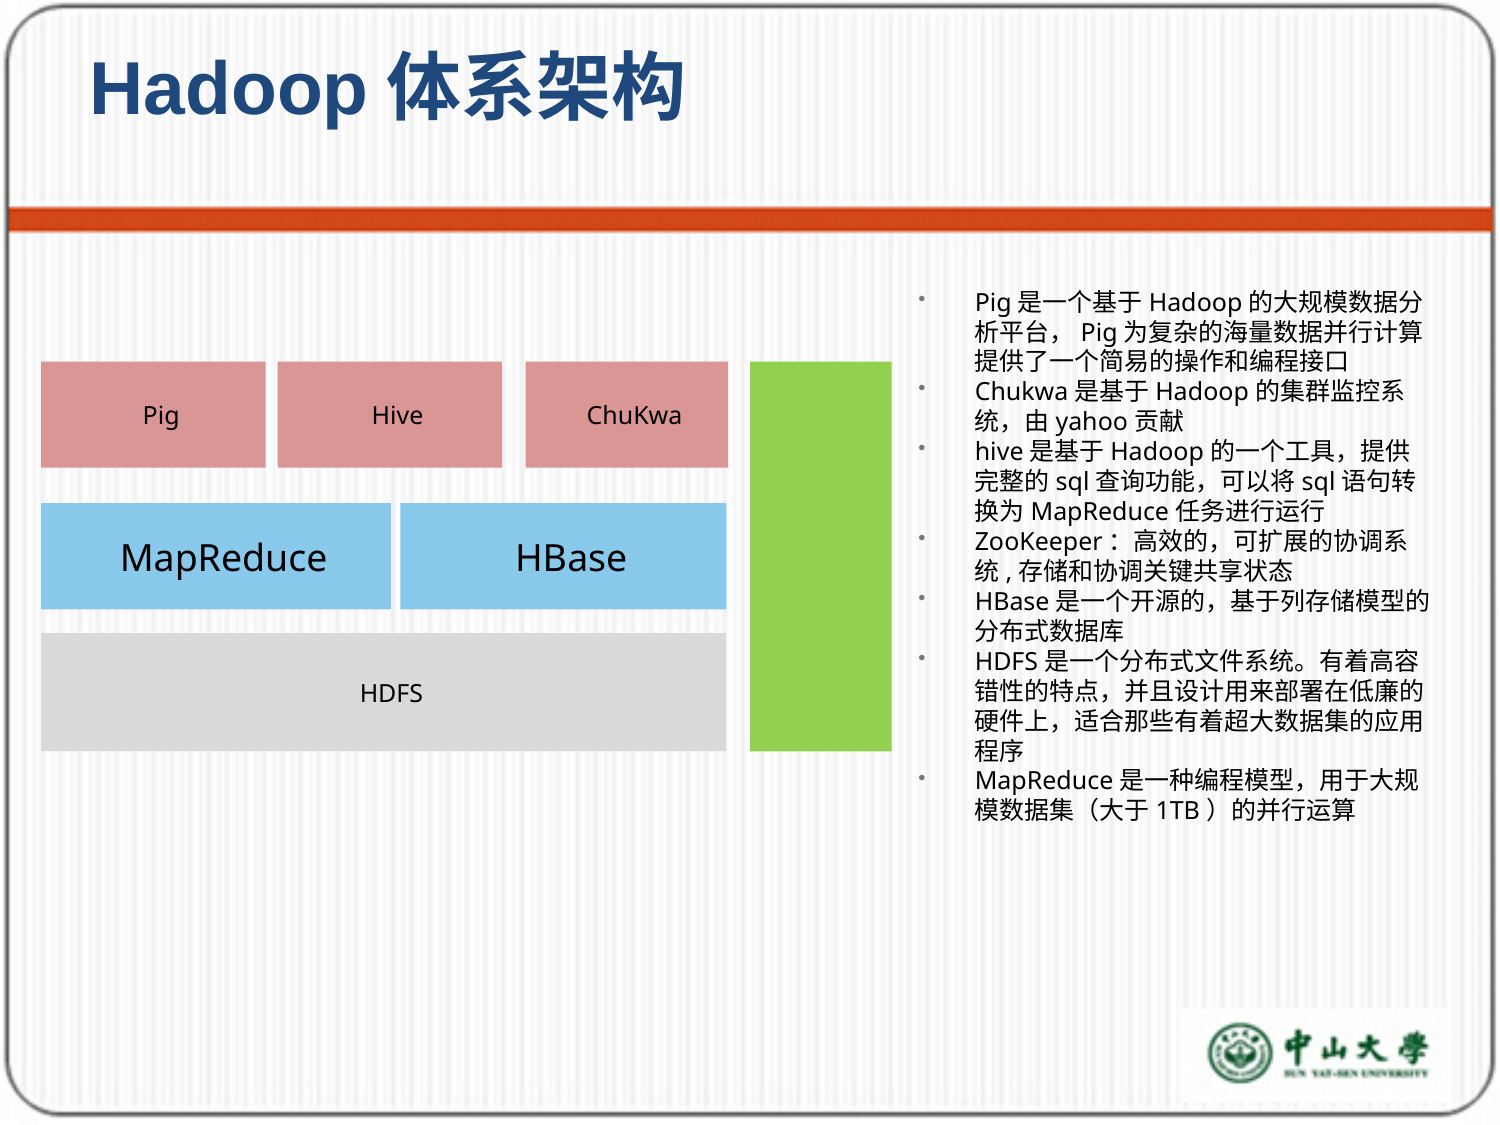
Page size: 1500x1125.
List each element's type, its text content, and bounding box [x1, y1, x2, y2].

text_box HDFS [41, 633, 727, 752]
text_box HBase [400, 503, 727, 610]
text_box Pig [41, 361, 266, 468]
text_box Hadoop体系架构 [74, 32, 1187, 220]
text_box ChuKwa [525, 361, 729, 468]
picture [0, 0, 1500, 1125]
text_box MapReduce [41, 503, 391, 610]
text_box Hive [277, 361, 502, 468]
text_box Pig是一个基于Hadoop的大规模数据分析平台，Pig为复杂的海量数据并行计算提供了一个简易的操作和编程接口 Chukwa是基于Hadoop的集群监控系统，由yahoo贡献 hive是基于Hadoop的一个工具，提供完整的sql查询功能，可以将sql语句转换为MapReduce任务进行运行 ZooKeeper：高效的，可扩展的协调系统,存储和协调关键共享状态 HBase是一个开源的，基于列存储模型的分布式数据库 HDFS是一个分布式文件系统。有着高容错性的特点，并且设计用来部署在低廉的硬件上，适合那些有着超大数据集的应用程序 MapReduce是一种编程模型，用于大规模数据集（大于1TB）的并行运算 [903, 278, 1447, 941]
text_box ZooKeeper [750, 361, 892, 752]
